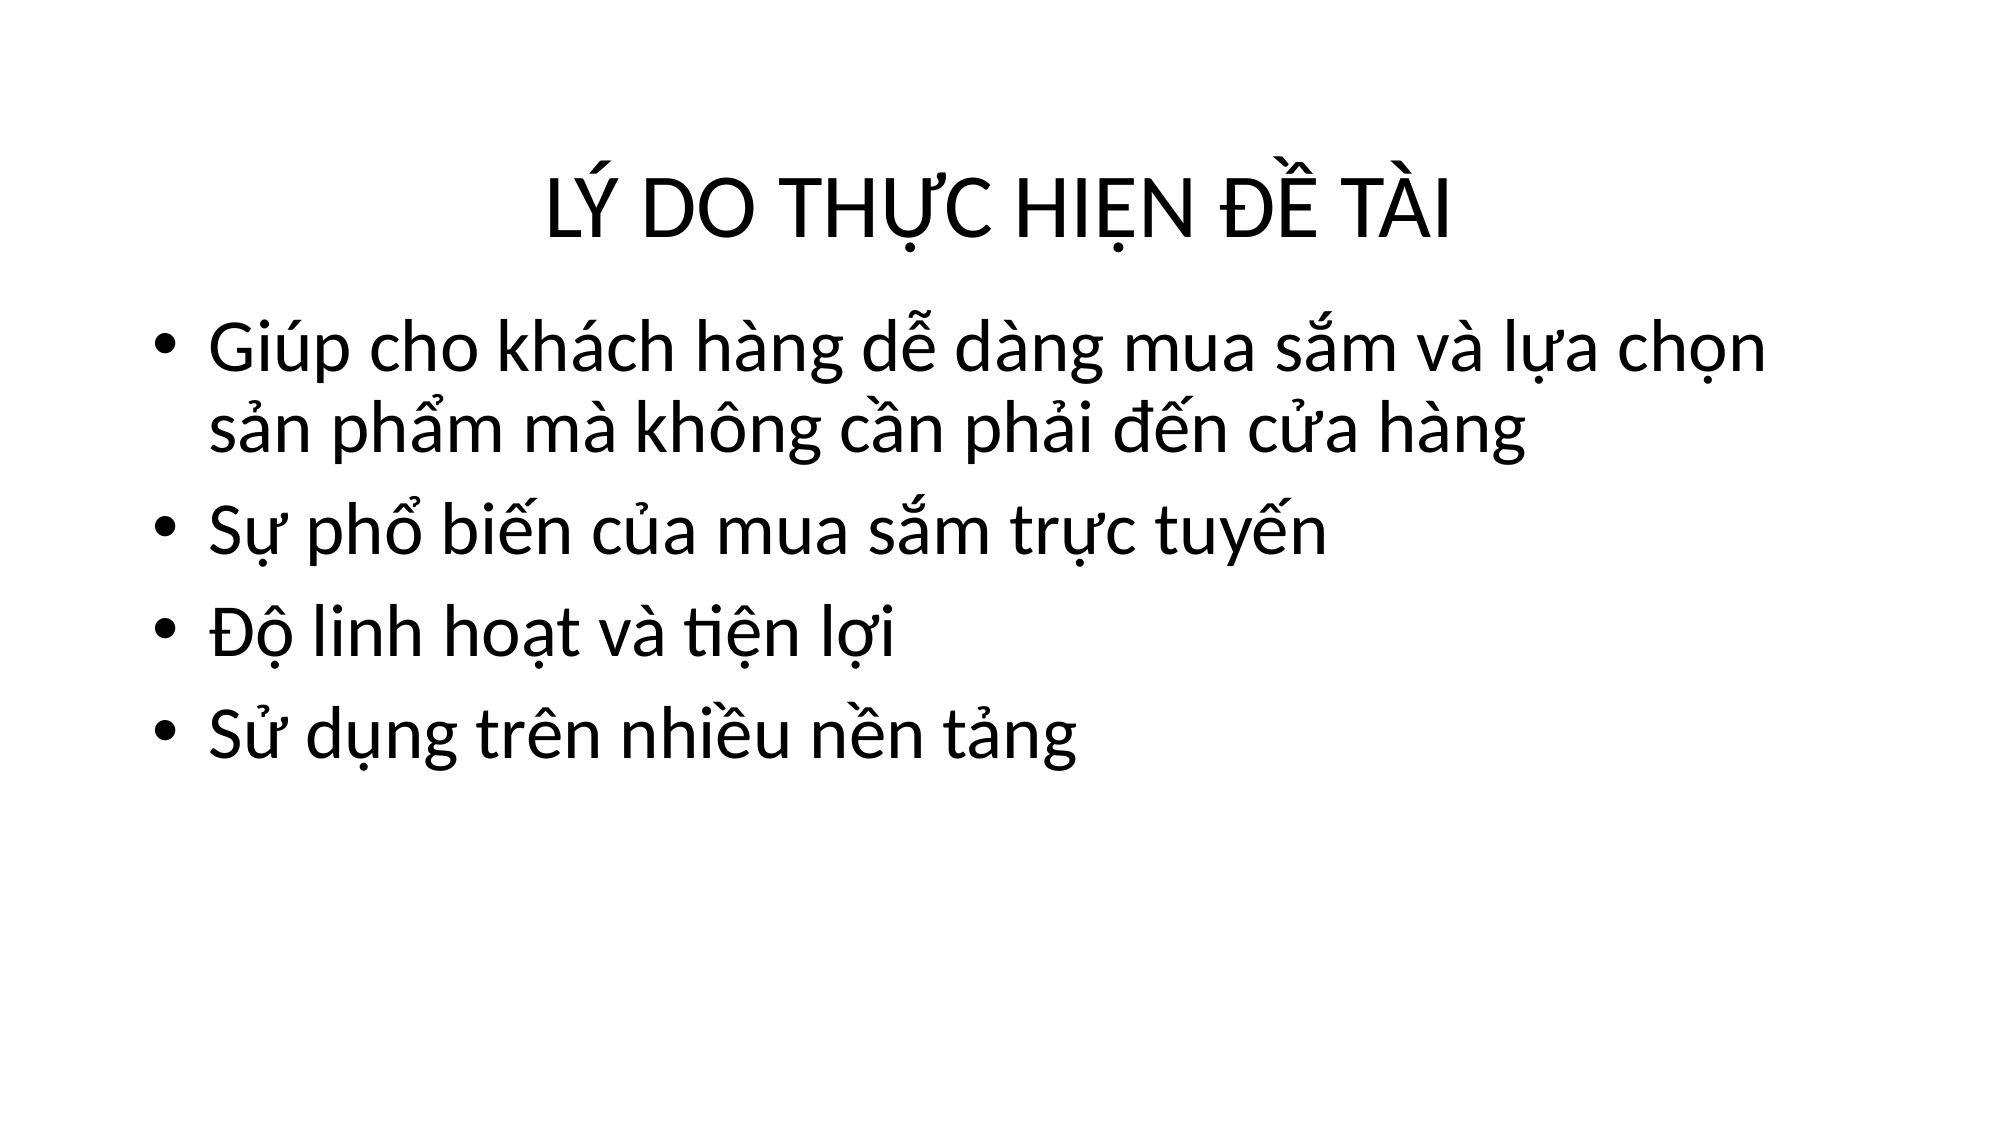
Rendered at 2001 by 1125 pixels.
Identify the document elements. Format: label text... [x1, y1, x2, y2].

title LÝ DO THỰC HIỆN ĐỀ TÀI [0, 102, 2000, 313]
list Giúp cho khách hàng dễ dàng mua sắm và lựa chọn sản phẩm mà không cần phải đến cửa hàng Sự phổ biến của mua sắm trực tuyến Độ linh hoạt và tiện lợi Sử dụng trên nhiều nền tảng [137, 299, 1863, 1014]
